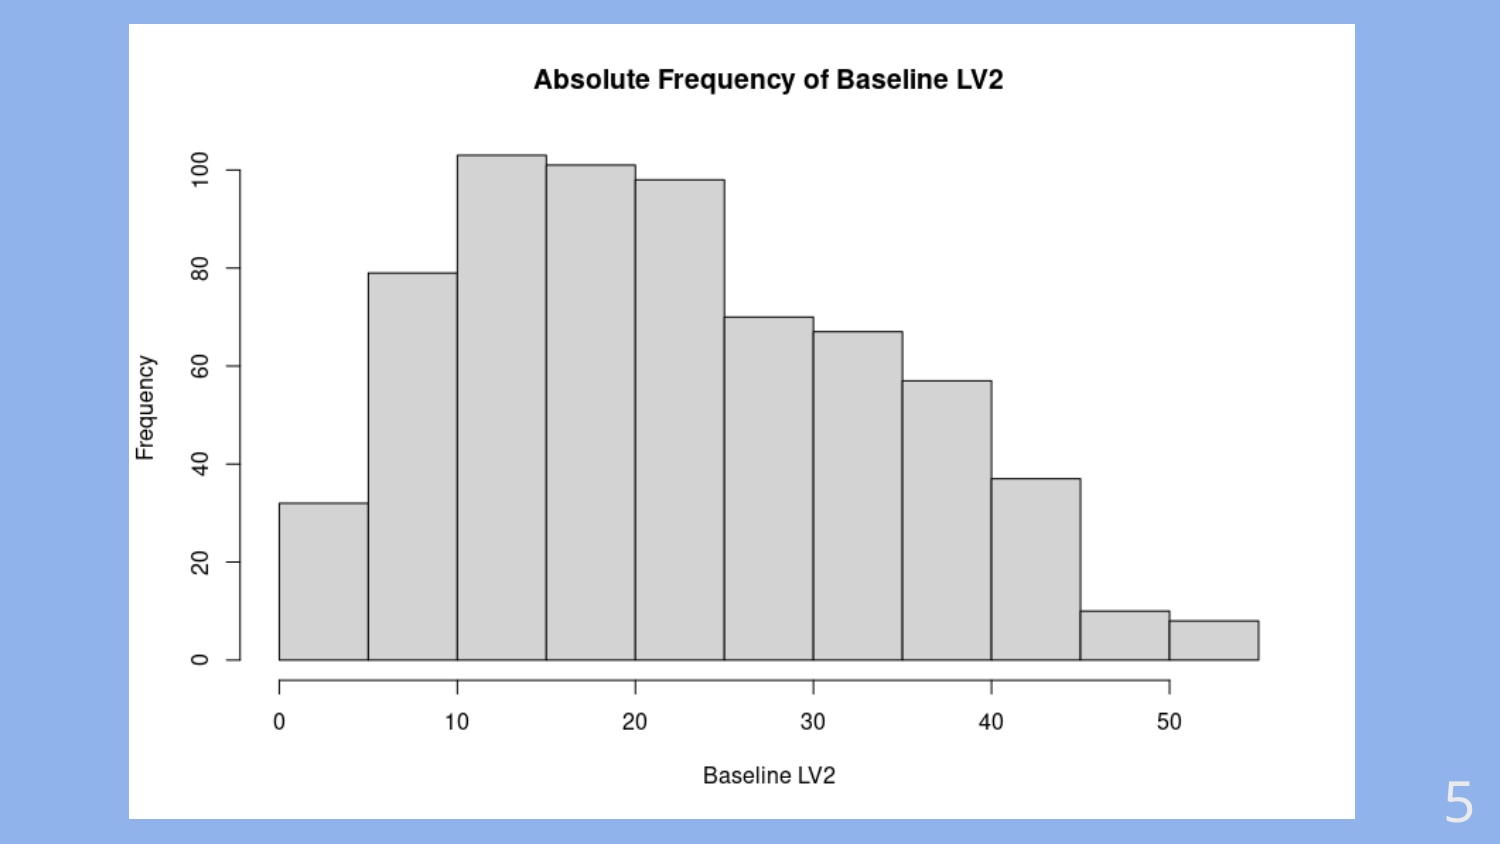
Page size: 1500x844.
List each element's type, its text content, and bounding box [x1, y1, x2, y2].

text_box 5 [1428, 750, 1480, 806]
picture [129, 24, 1355, 819]
